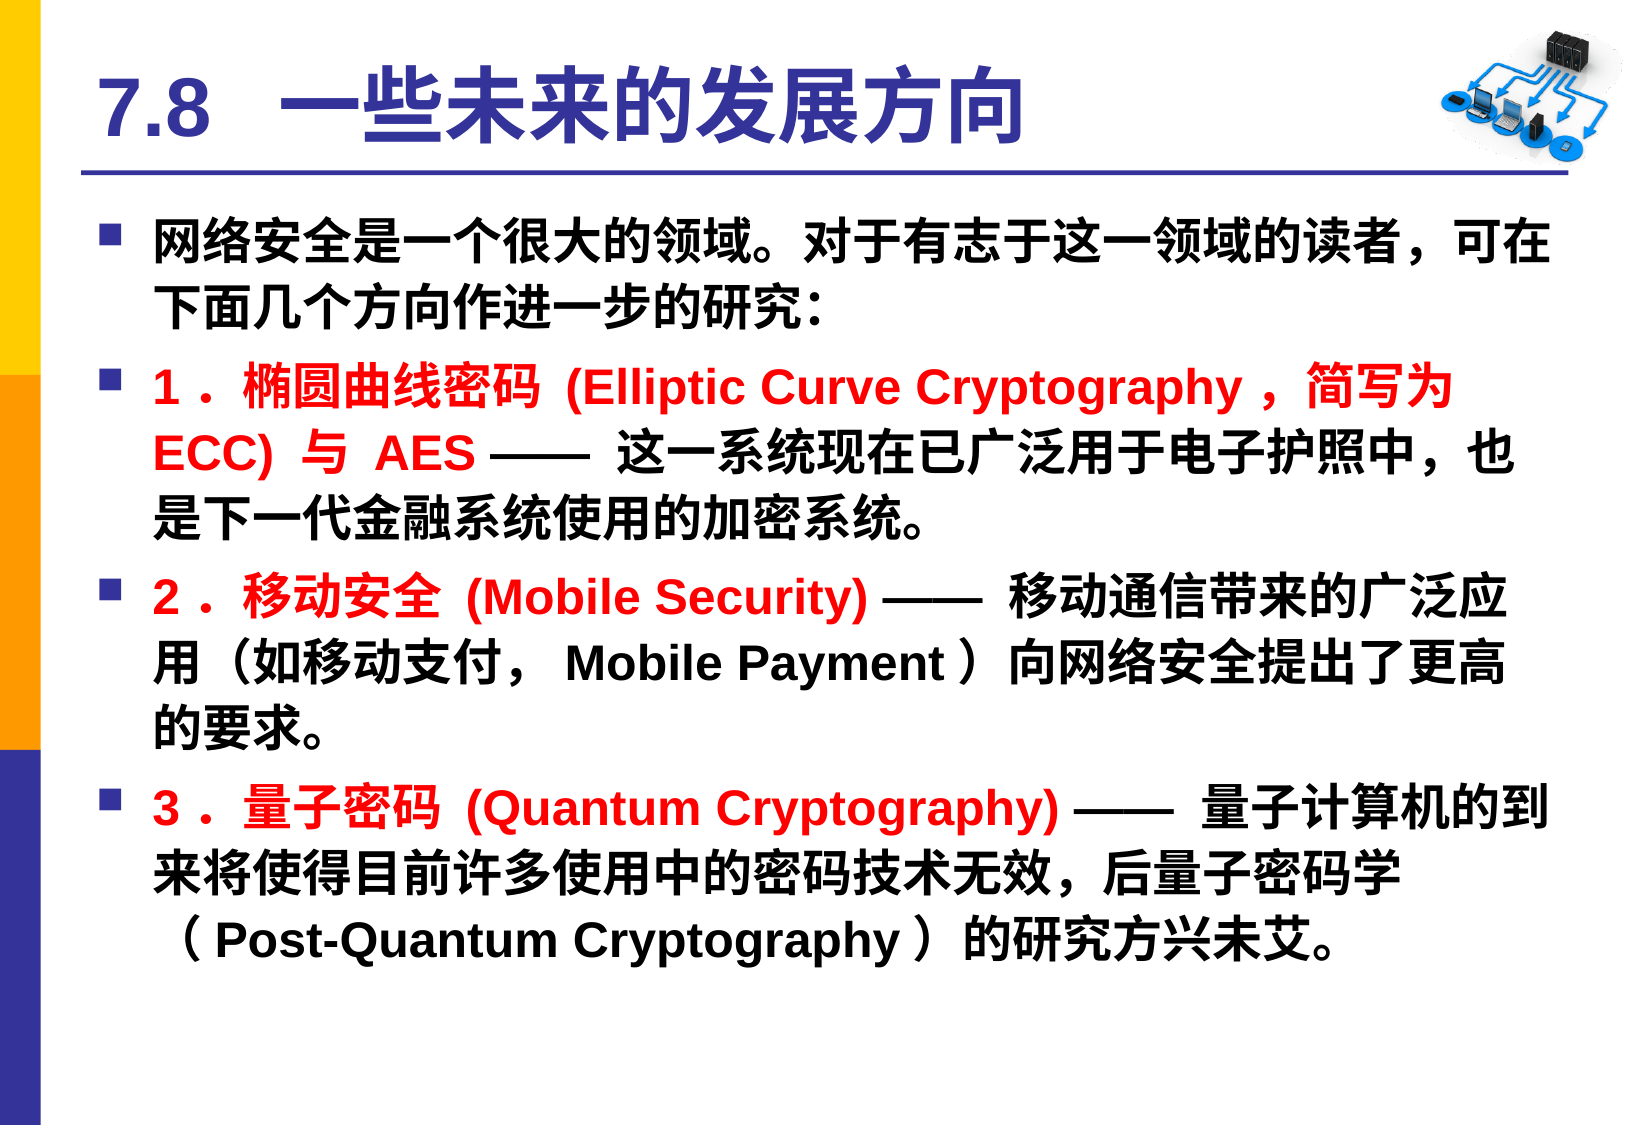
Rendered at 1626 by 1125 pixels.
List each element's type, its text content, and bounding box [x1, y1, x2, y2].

list 网络安全是一个很大的领域。对于有志于这一领域的读者，可在下面几个方向作进一步的研究： 1．椭圆曲线密码 (Elliptic Curve Cryptography，简写为 ECC) 与 AES —— 这一系统现在已广泛用于电子护照中，也是下一代金融系统使用的加密系统。 2．移动安全 (Mobile Security) —— 移动通信带来的广泛应用（如移动支付，Mobile Payment）向网络安全提出了更高的要求。 3．量子密码 (Quantum Cryptography) —— 量子计算机的到来将使得目前许多使用中的密码技术无效，后量子密码学（Post-Quantum Cryptography）的研究方兴未艾。 [81, 196, 1569, 1006]
picture [1438, 30, 1624, 165]
title 7.8 一些未来的发展方向 [81, 30, 1569, 161]
